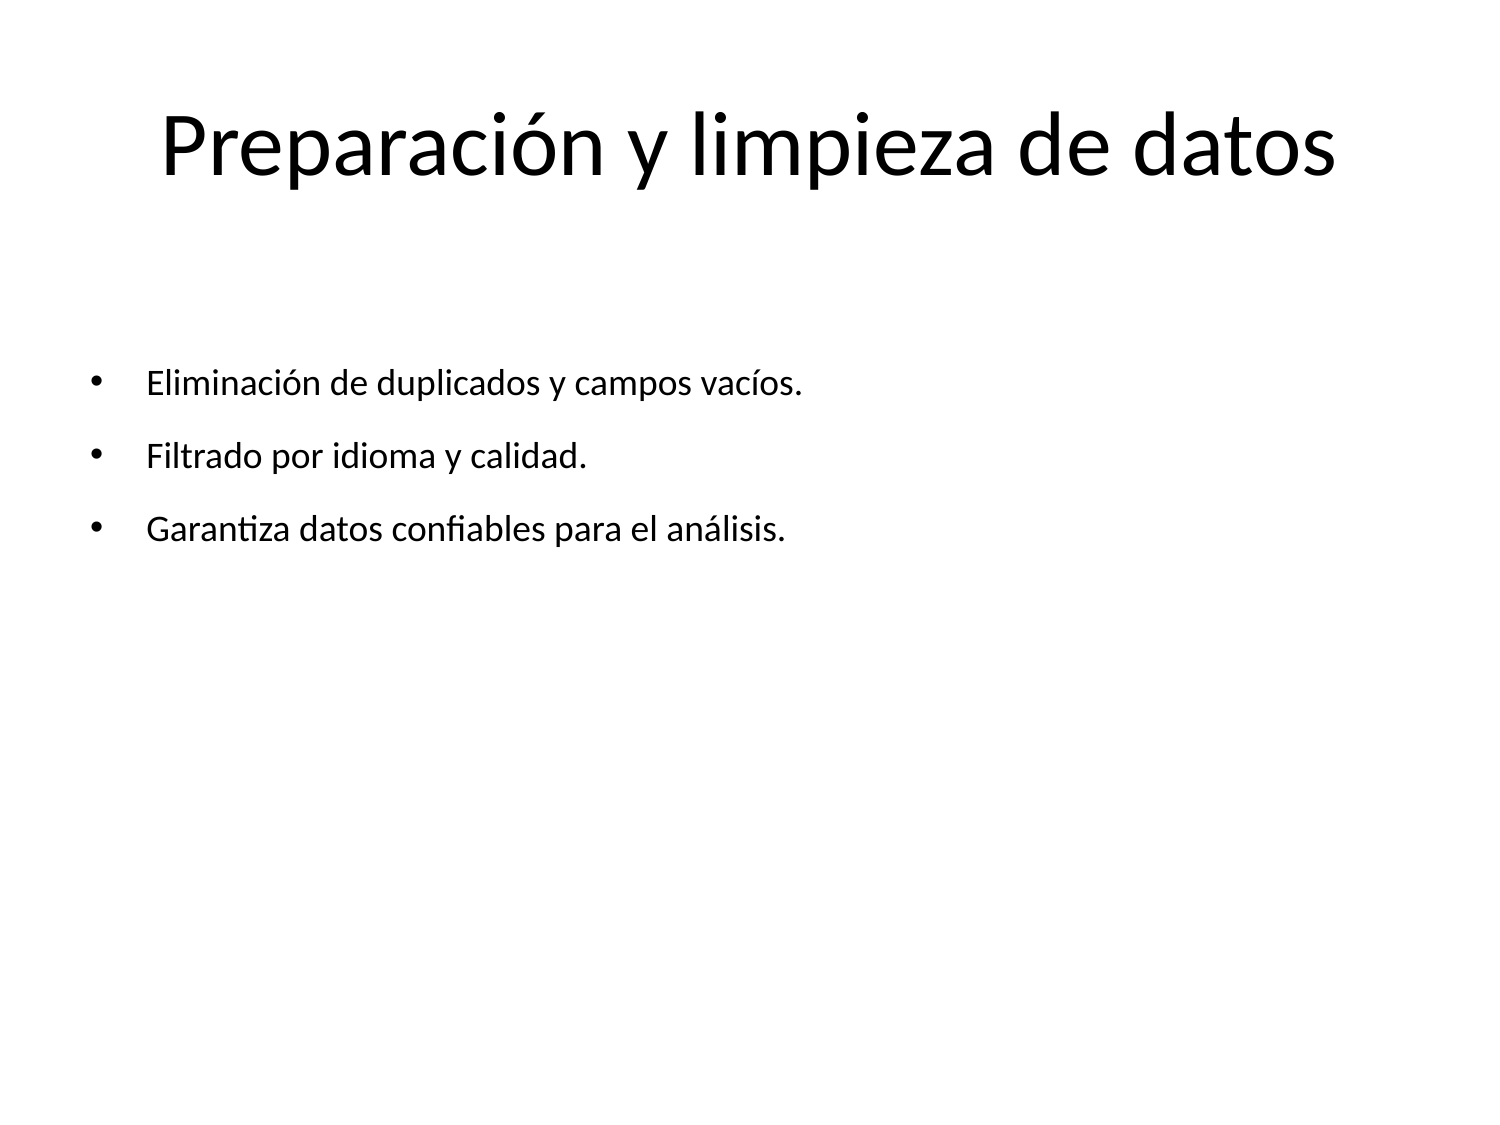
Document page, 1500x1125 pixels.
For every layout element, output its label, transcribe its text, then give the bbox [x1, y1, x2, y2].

list Eliminación de duplicados y campos vacíos. Filtrado por idioma y calidad. Garantiza datos confiables para el análisis. [75, 262, 1425, 1005]
title Preparación y limpieza de datos [75, 45, 1425, 233]
